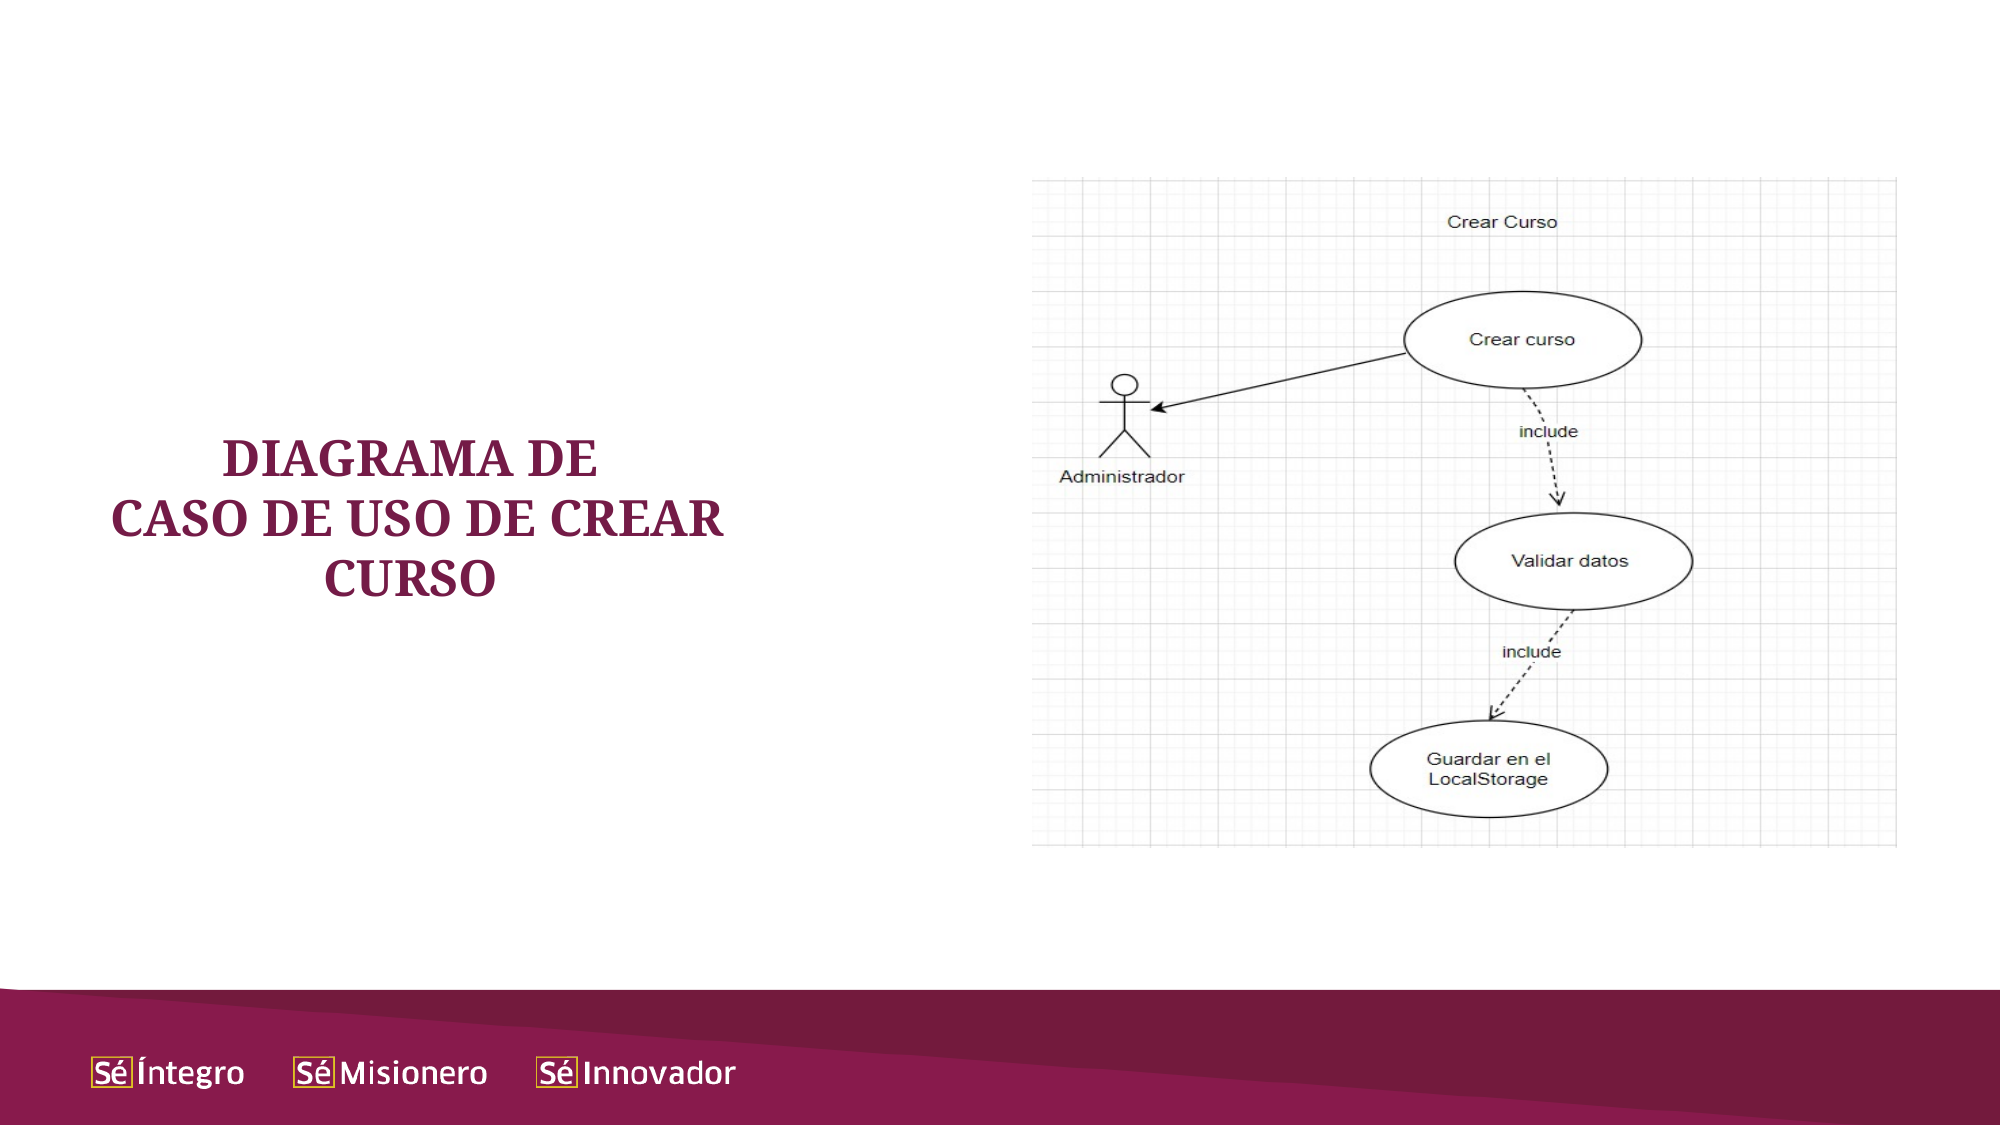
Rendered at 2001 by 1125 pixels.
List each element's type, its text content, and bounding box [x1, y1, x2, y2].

text_box DIAGRAMA DE CASO DE USO DE CREAR CURSO [80, 410, 754, 621]
picture [1032, 177, 1898, 849]
picture [0, 962, 2000, 1125]
